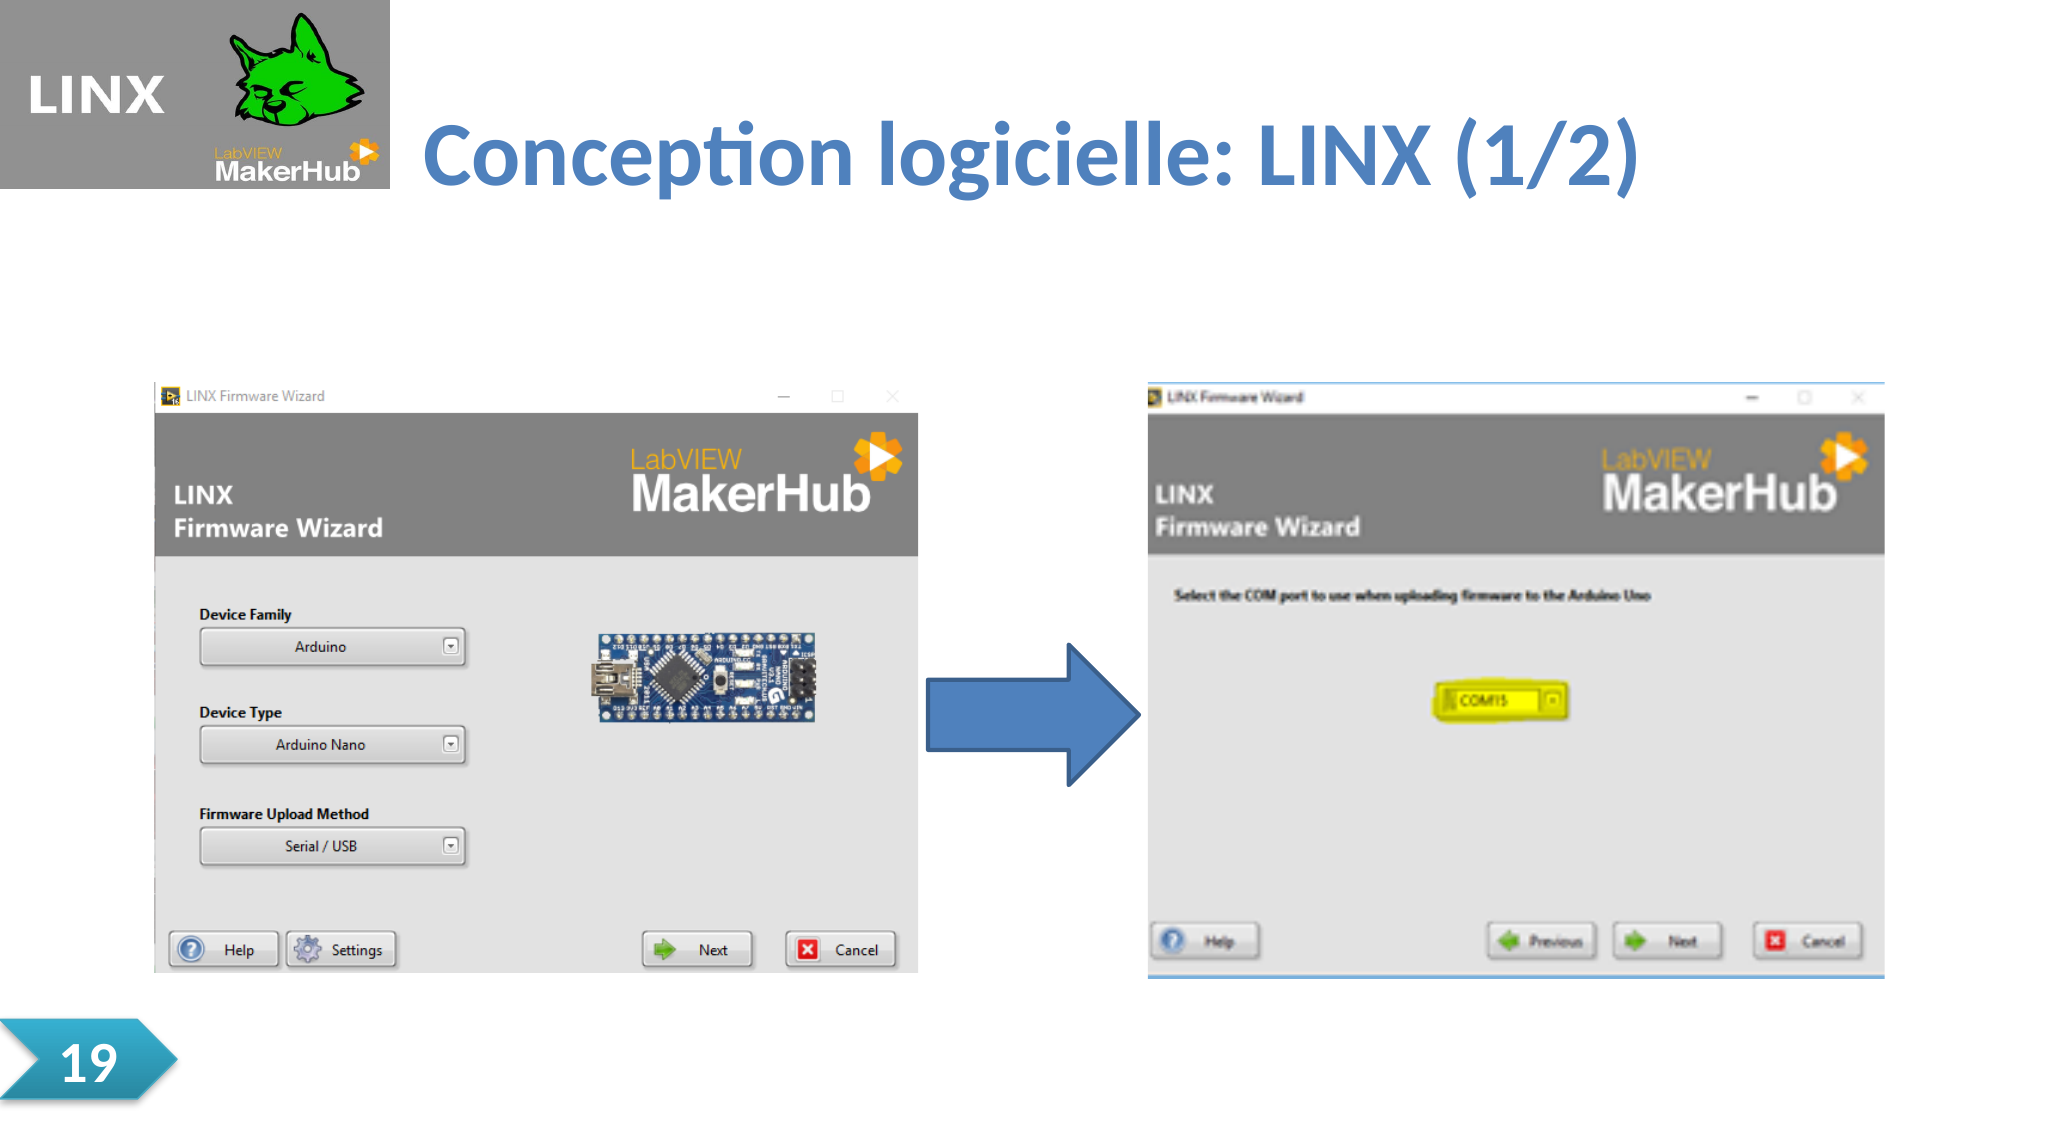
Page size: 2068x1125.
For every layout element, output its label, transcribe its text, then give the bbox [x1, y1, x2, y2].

text_box 19 [0, 1018, 178, 1100]
picture [154, 381, 919, 973]
picture [1147, 381, 1885, 979]
picture [0, 0, 390, 190]
text_box [925, 642, 1142, 788]
title Conception logicielle: LINX (1/2) [103, 54, 1964, 244]
